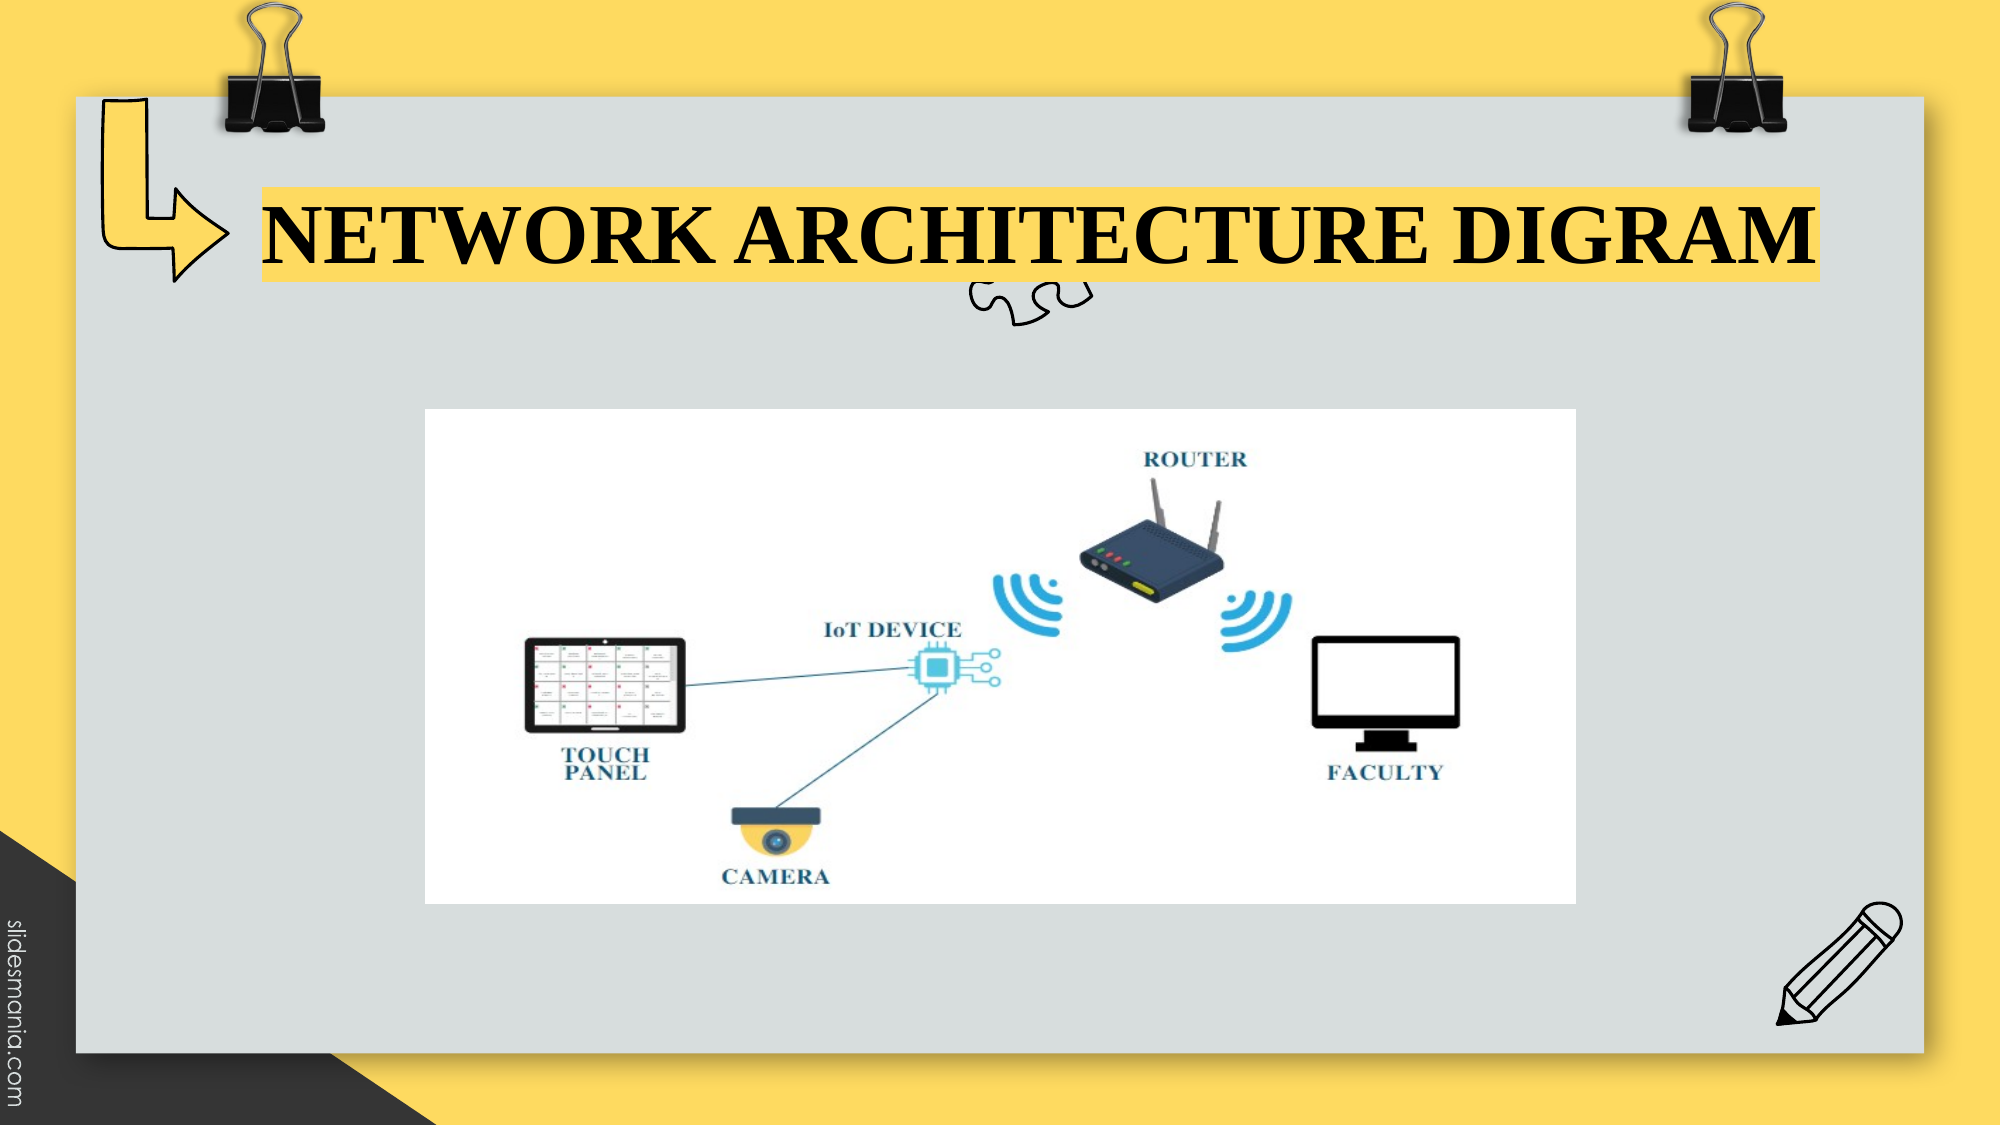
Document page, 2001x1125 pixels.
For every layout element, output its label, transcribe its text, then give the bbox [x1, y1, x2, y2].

text_box [1058, 297, 1091, 307]
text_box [1776, 902, 1902, 1025]
picture [1583, 0, 1892, 147]
picture [425, 409, 1576, 904]
picture [120, 0, 430, 147]
text_box NETWORK ARCHITECTURE DIGRAM [241, 158, 1902, 297]
text_box [971, 297, 1049, 325]
text_box [102, 99, 229, 282]
